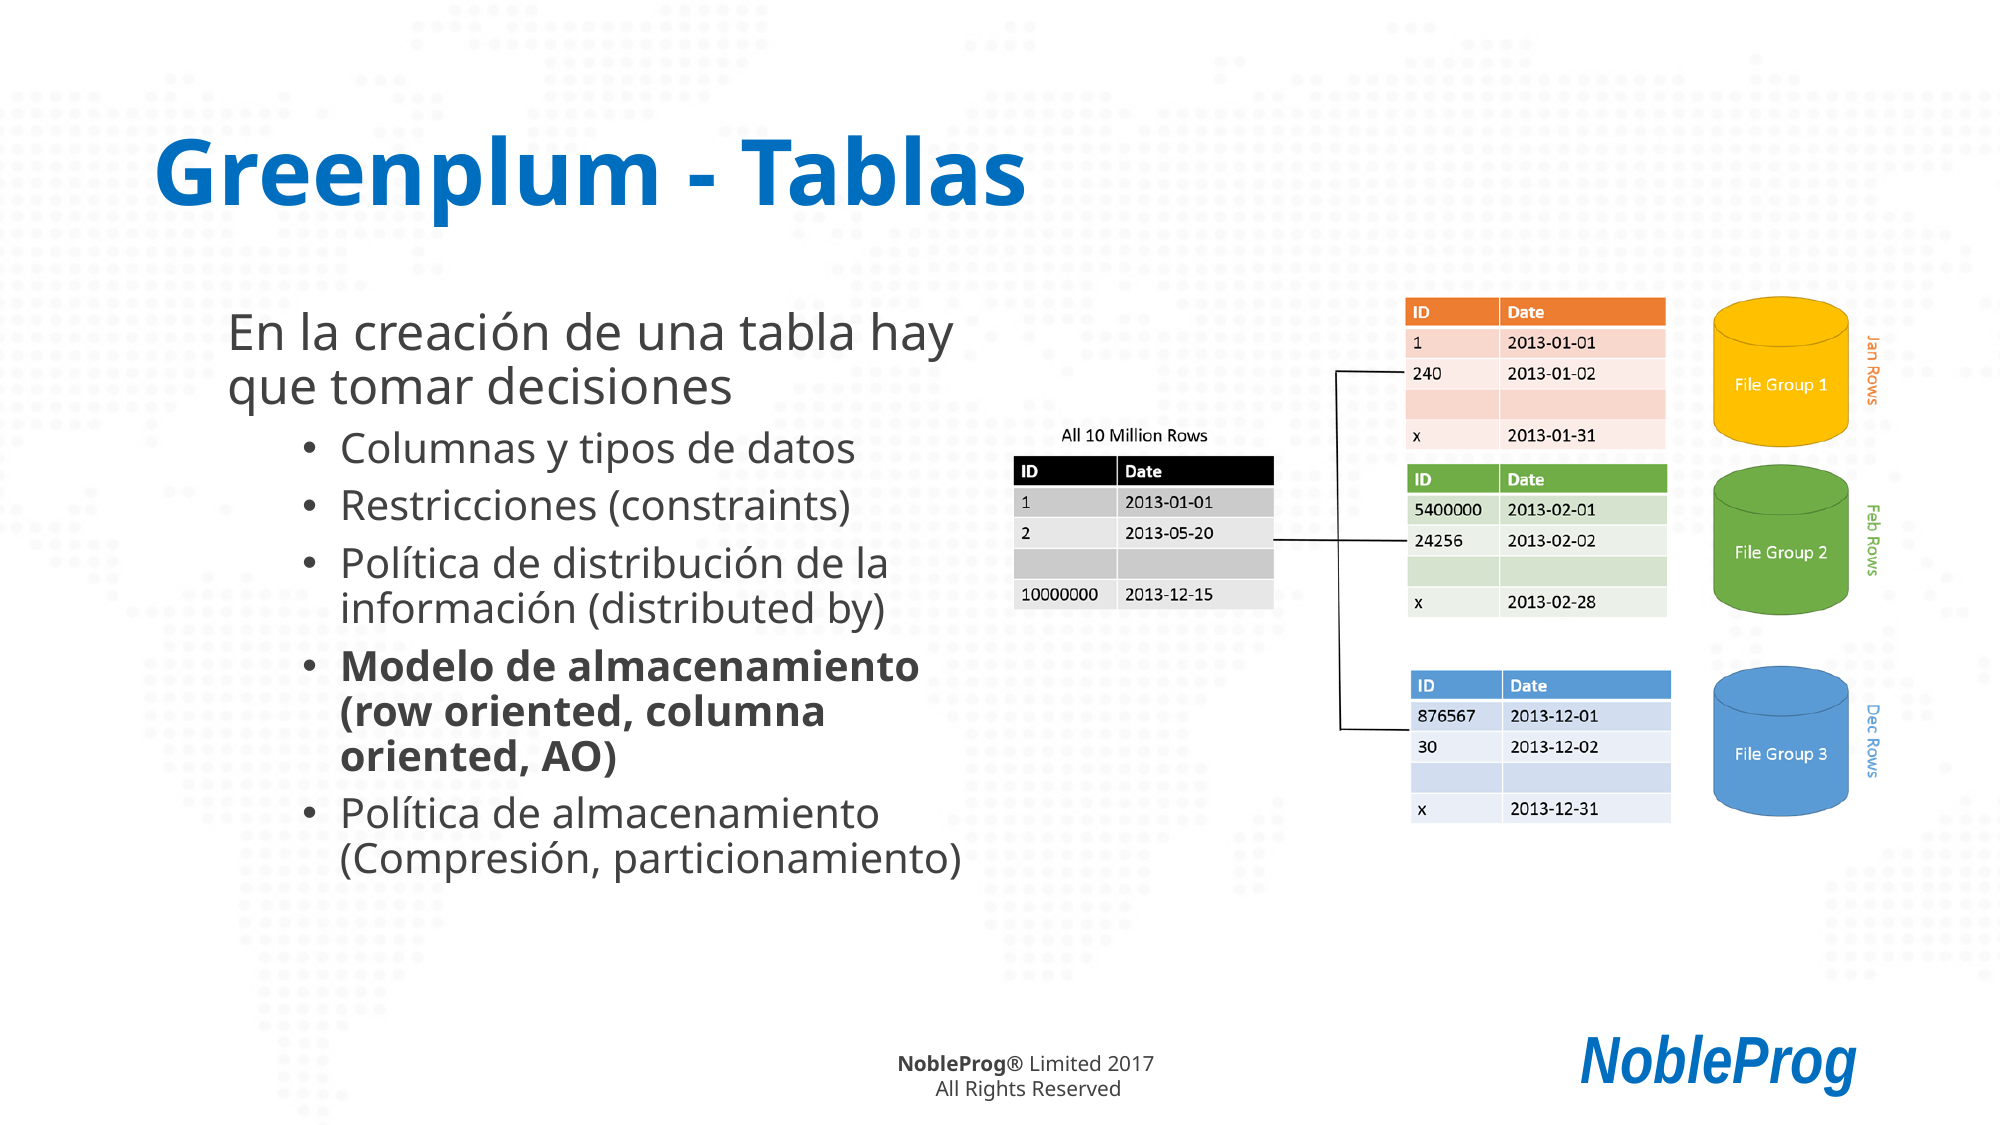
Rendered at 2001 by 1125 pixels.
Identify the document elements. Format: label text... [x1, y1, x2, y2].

list En la creación de una tabla hay que tomar decisiones Columnas y tipos de datos Restricciones (constraints) Política de distribución de la información (distributed by) Modelo de almacenamiento (row oriented, columna oriented, AO) Política de almacenamiento (Compresión, particionamiento) [137, 299, 1013, 1014]
picture [1012, 294, 1891, 831]
title Greenplum - Tablas [137, 59, 1863, 278]
